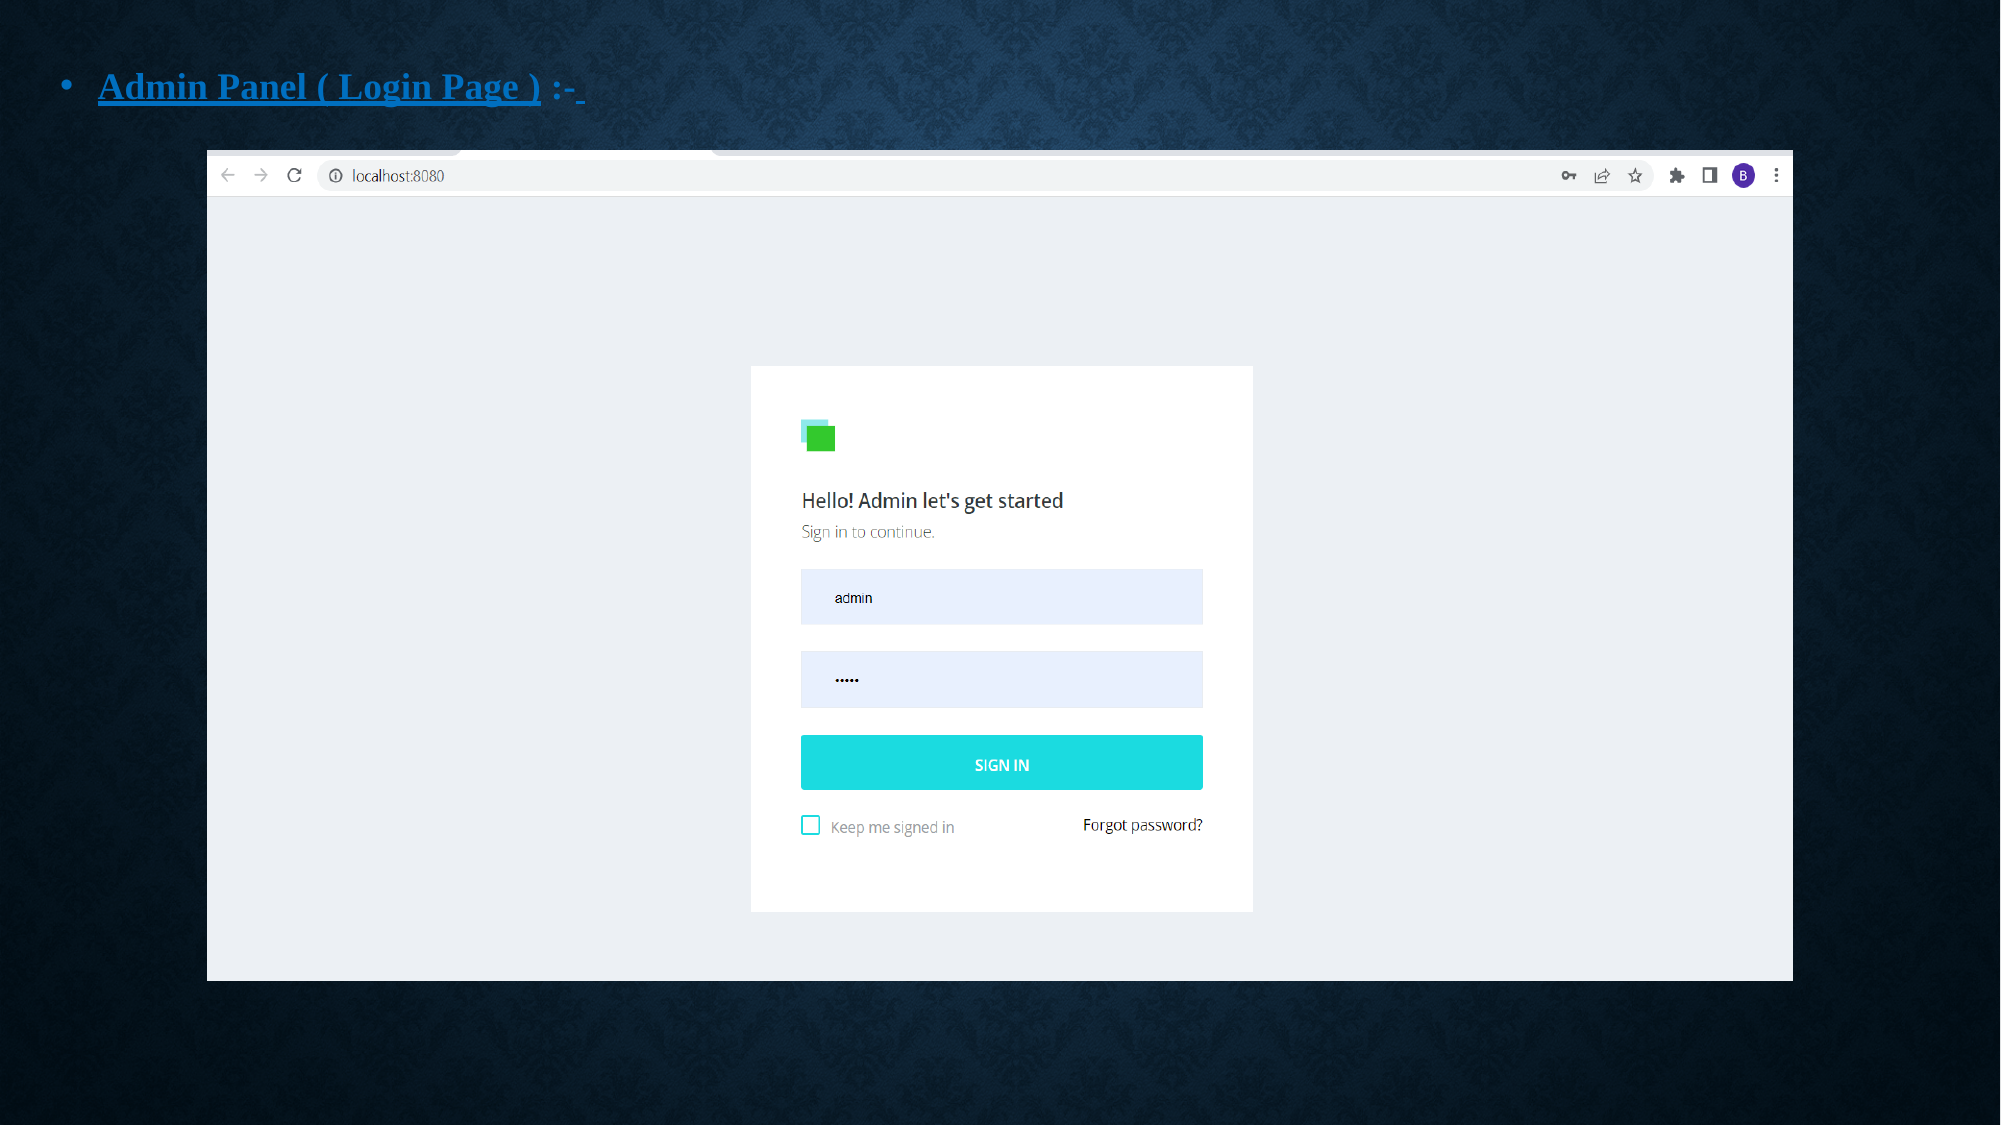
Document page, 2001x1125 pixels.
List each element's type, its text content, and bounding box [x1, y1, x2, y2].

list Admin Panel ( Login Page ) :- [45, 45, 768, 151]
picture [206, 149, 1794, 982]
